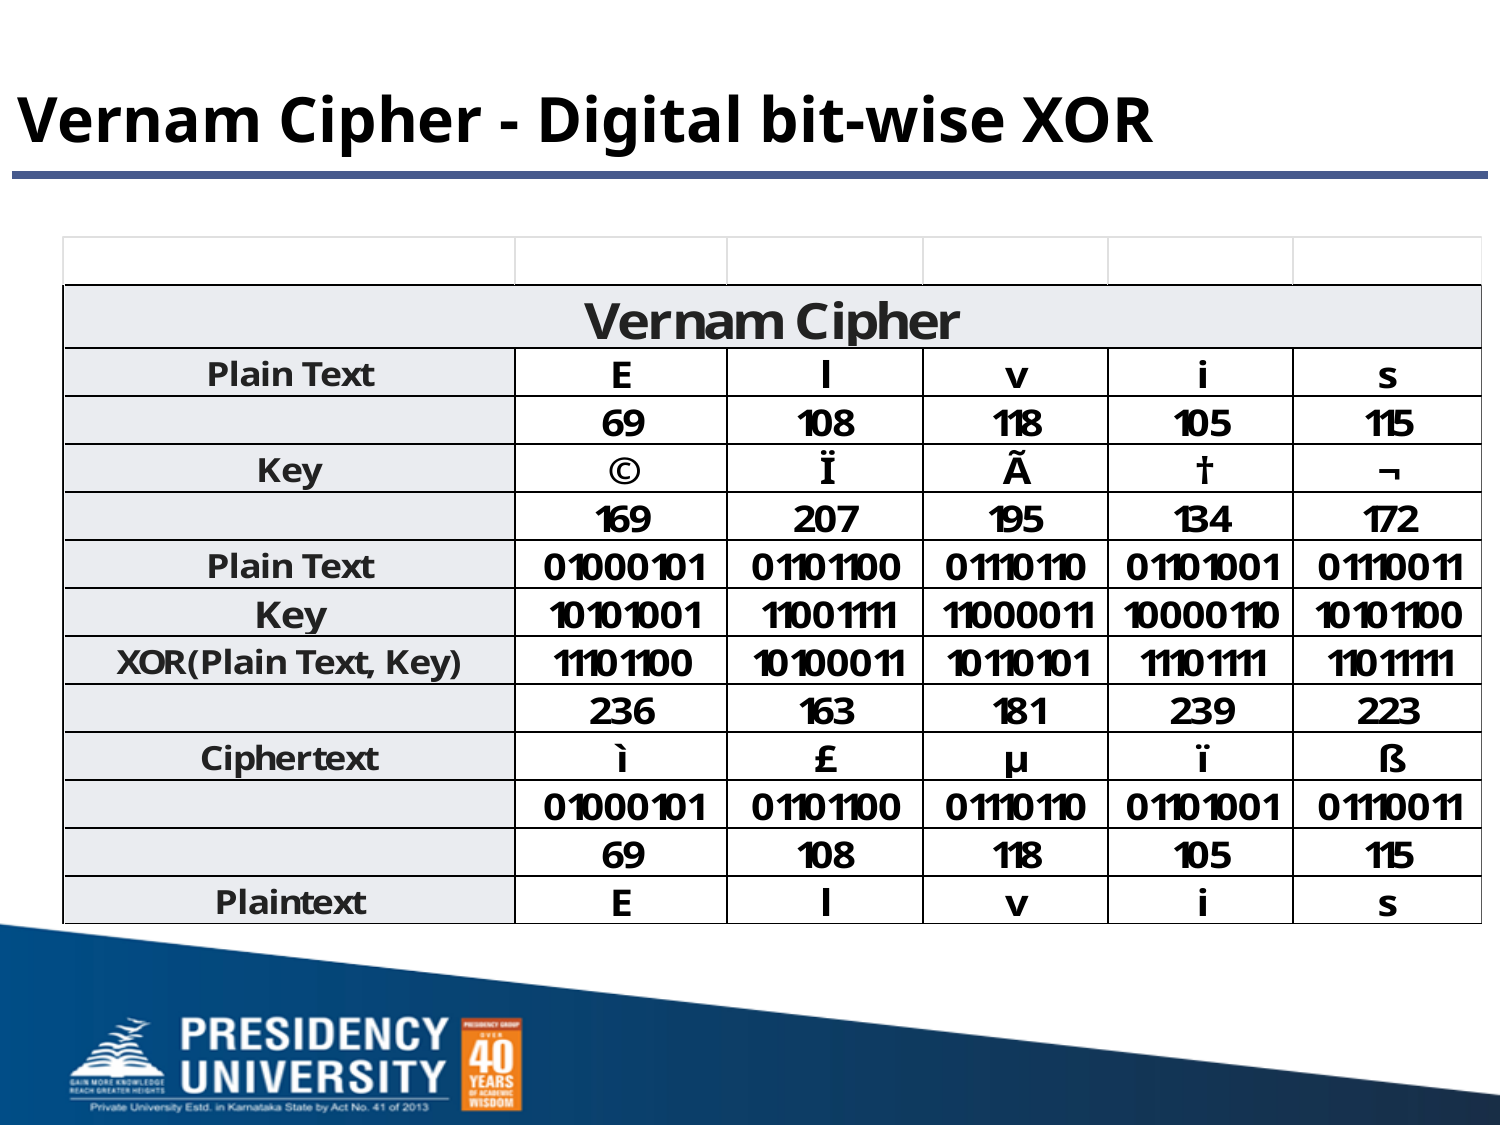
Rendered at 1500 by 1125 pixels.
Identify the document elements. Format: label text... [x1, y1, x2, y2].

title Vernam Cipher - Digital bit-wise XOR [2, 75, 1500, 163]
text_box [62, 236, 1484, 926]
picture [0, 921, 1500, 1125]
